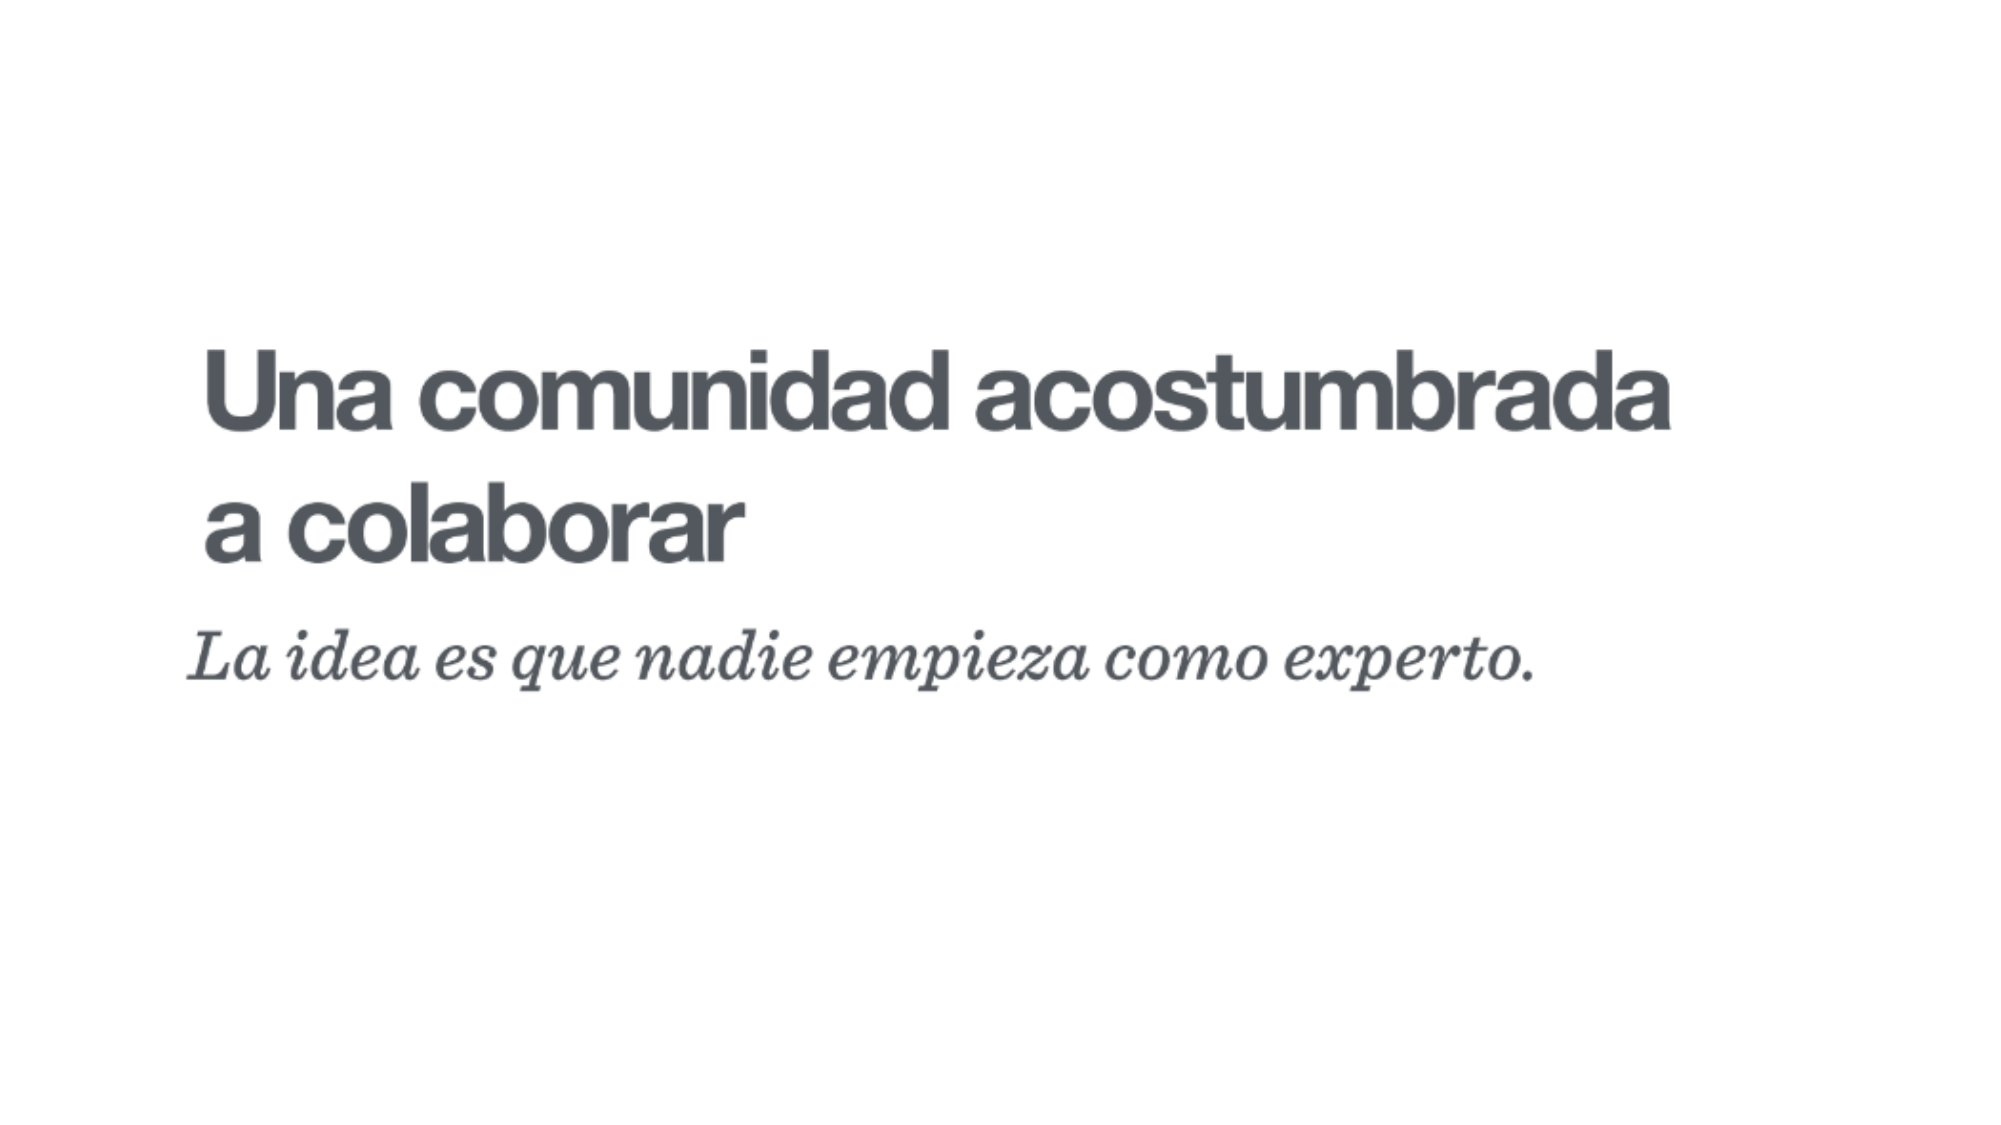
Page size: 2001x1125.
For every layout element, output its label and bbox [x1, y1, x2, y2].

picture [97, 268, 1749, 807]
